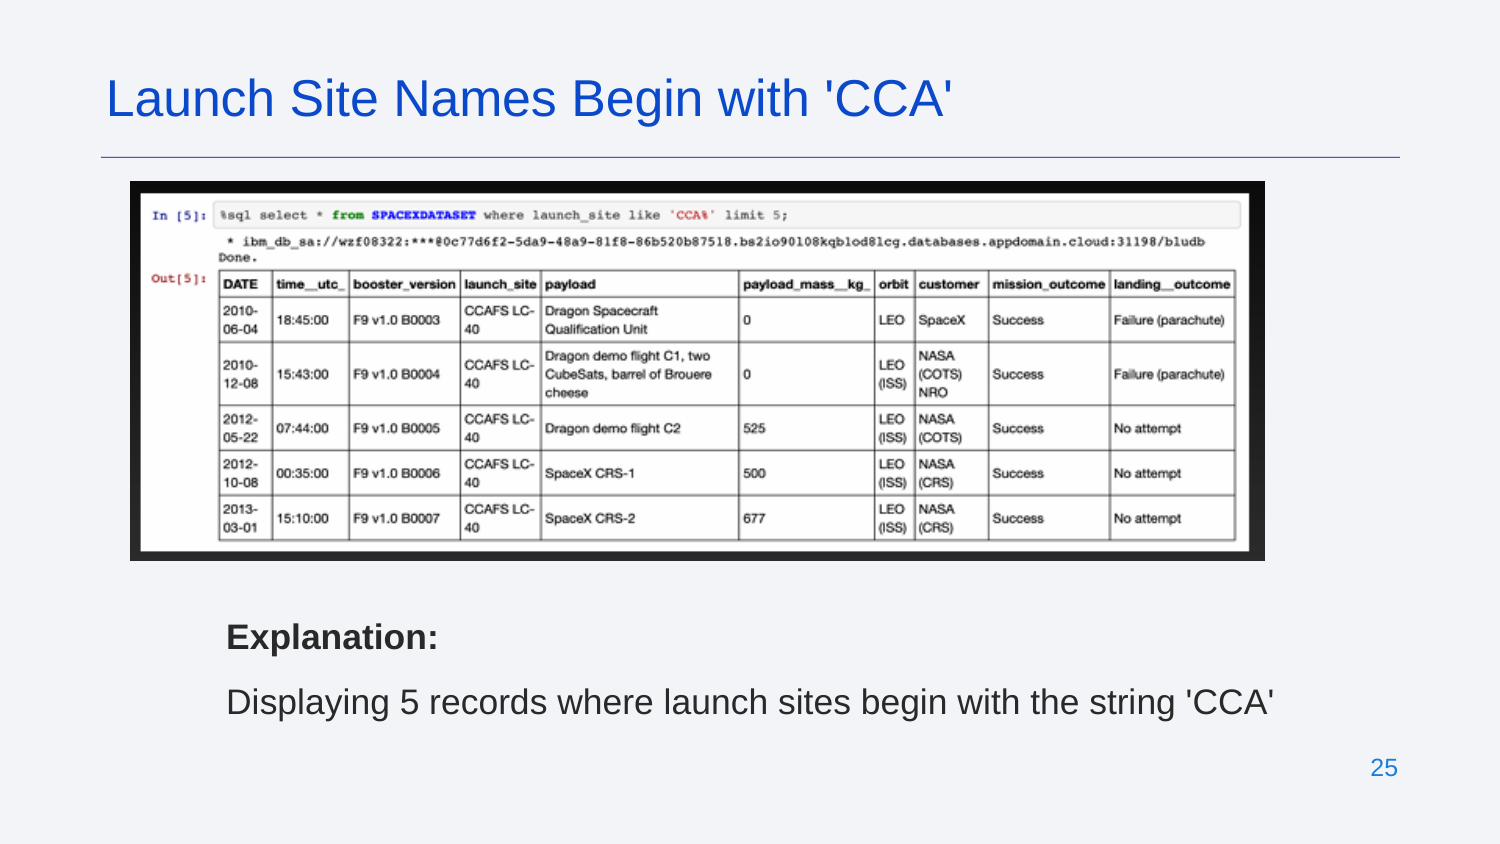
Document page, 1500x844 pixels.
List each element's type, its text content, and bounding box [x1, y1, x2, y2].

text_box Launch Site Names Begin with 'CCA' [94, 66, 1389, 134]
picture [0, 0, 1500, 844]
slide_number ‹#› [1330, 741, 1410, 791]
list Explanation: Displaying 5 records where launch sites begin with the string 'CCA' [130, 608, 1330, 844]
